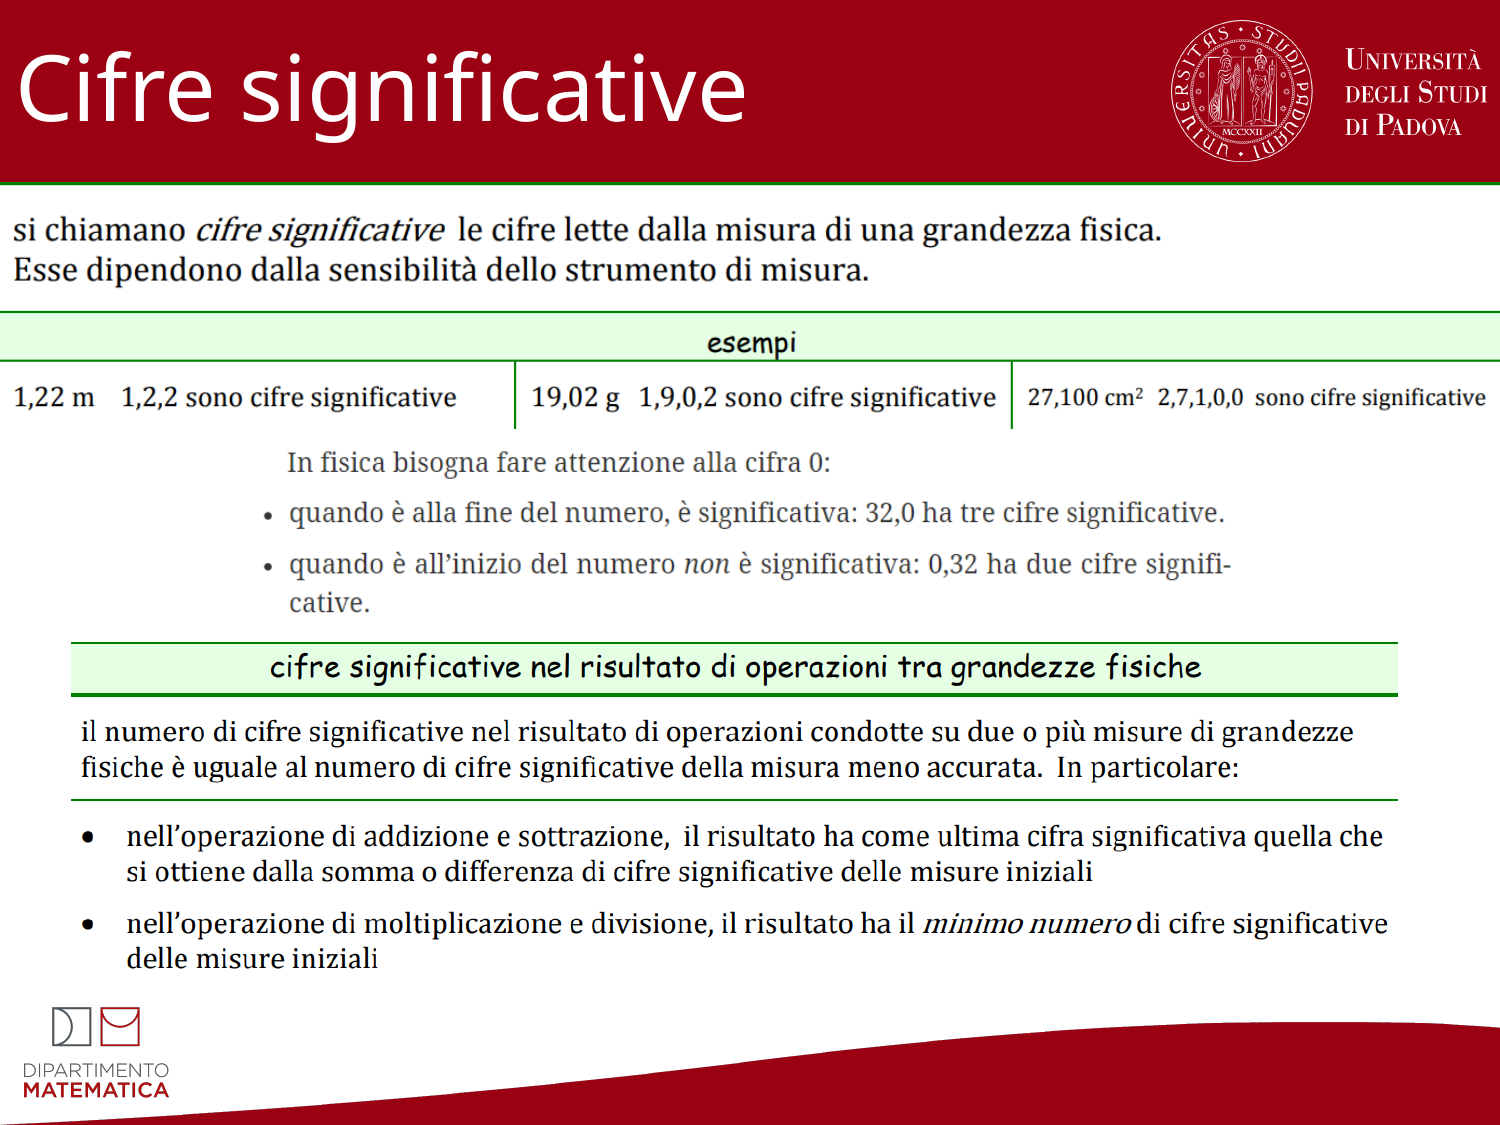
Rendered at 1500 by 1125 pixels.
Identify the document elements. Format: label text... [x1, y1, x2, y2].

title Cifre significative [0, 0, 1159, 182]
picture [71, 431, 1398, 990]
picture [0, 1007, 1500, 1125]
picture [1171, 20, 1487, 162]
picture [0, 182, 1500, 430]
